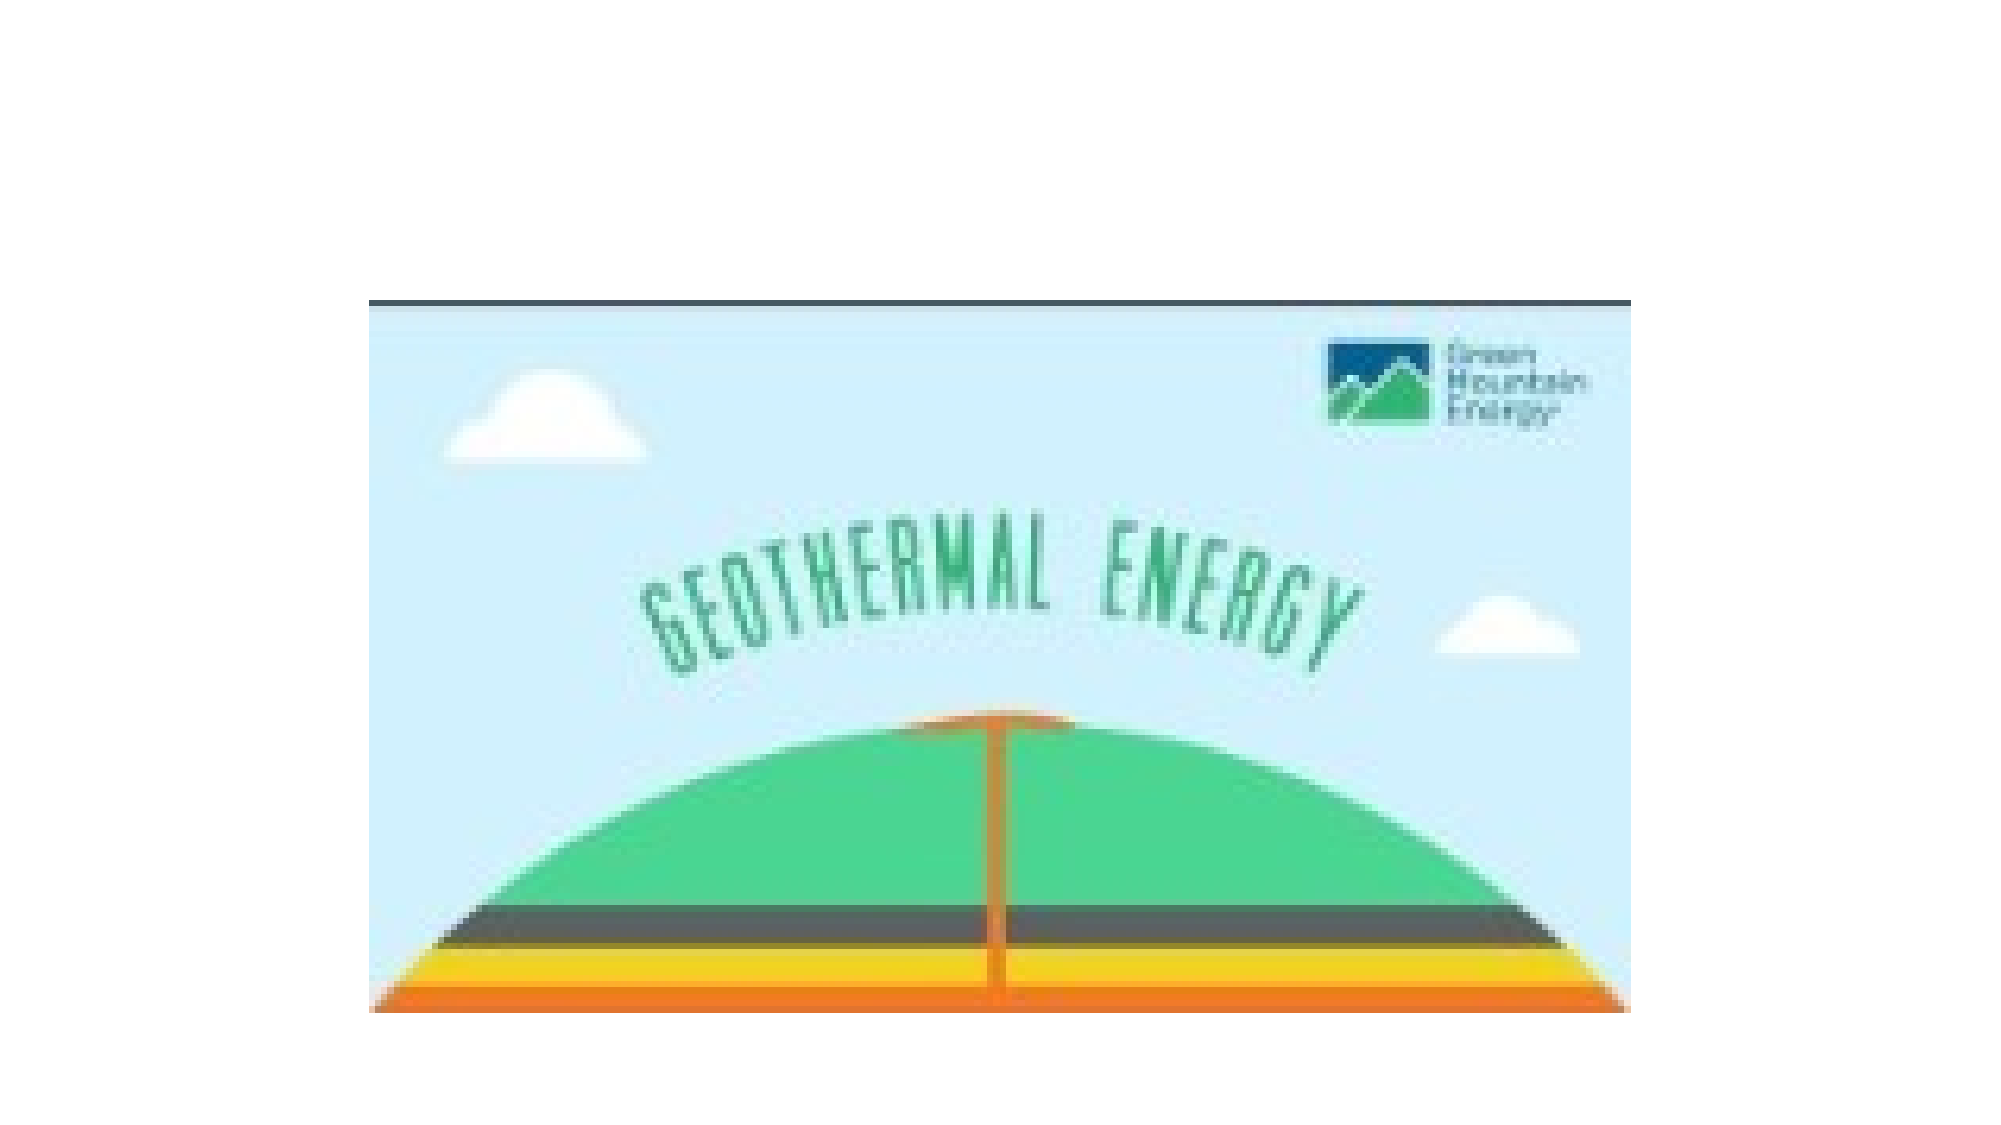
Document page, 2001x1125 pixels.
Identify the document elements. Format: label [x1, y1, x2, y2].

list [368, 299, 1632, 1014]
